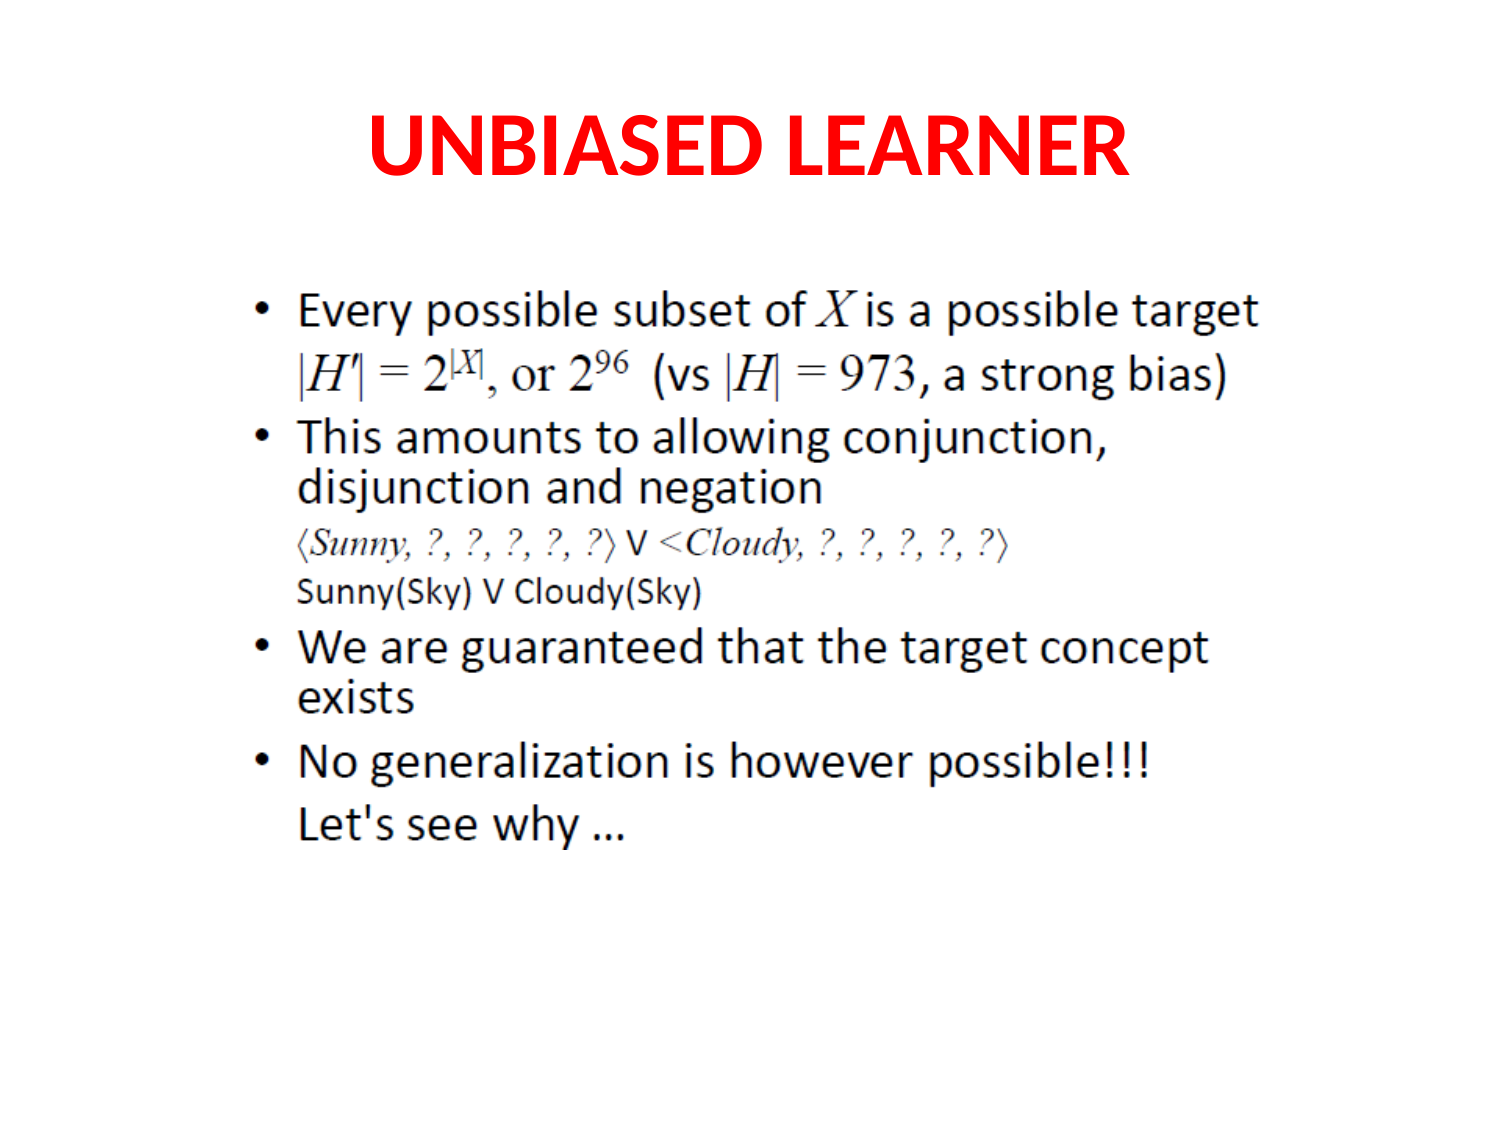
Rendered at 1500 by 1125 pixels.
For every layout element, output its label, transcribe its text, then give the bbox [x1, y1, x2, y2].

picture [230, 275, 1269, 850]
title UNBIASED LEARNER [75, 45, 1425, 233]
